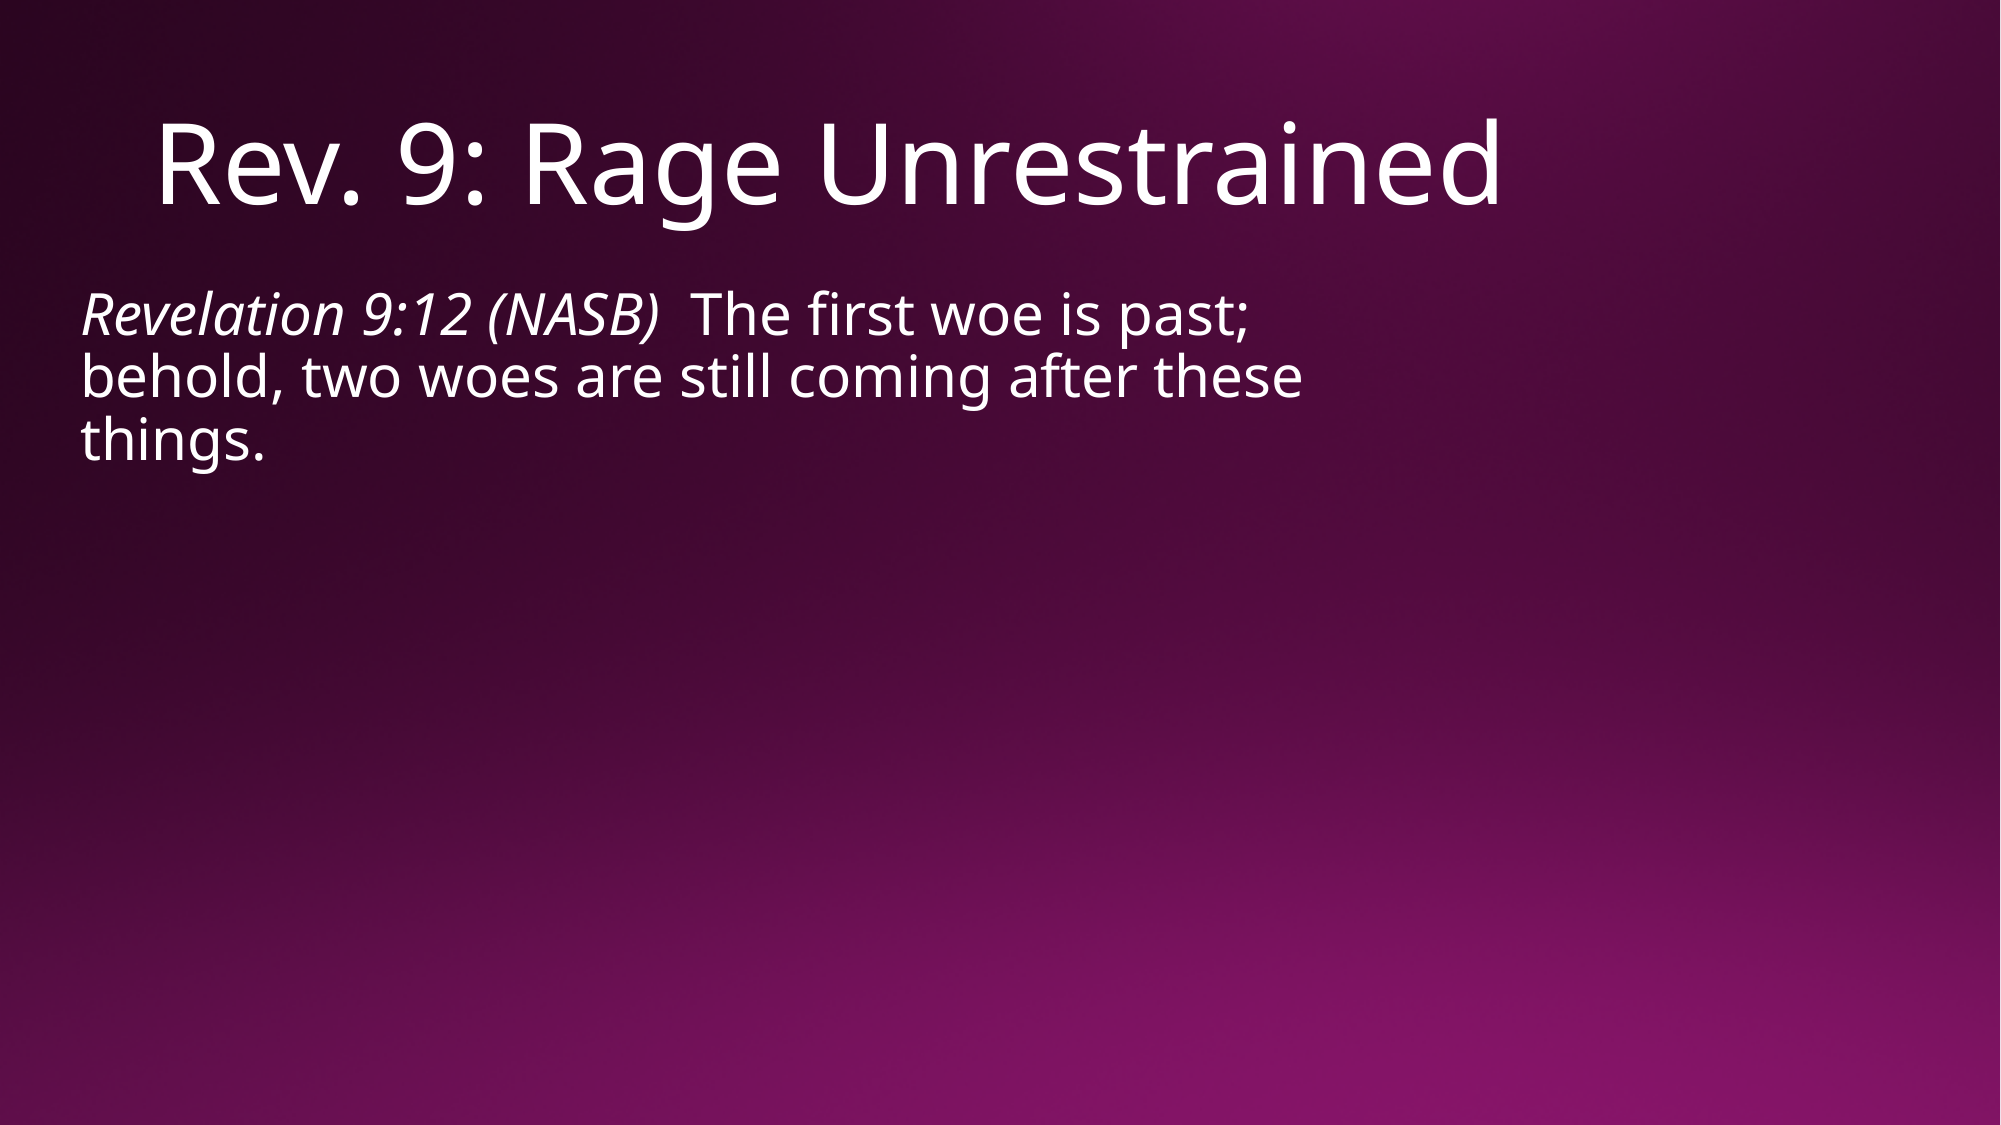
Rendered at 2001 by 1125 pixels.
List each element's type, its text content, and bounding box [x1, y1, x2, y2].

picture [0, 0, 2001, 1125]
title Rev. 9: Rage Unrestrained [137, 59, 1863, 278]
list Revelation 9:12 (NASB) The first woe is past; behold, two woes are still coming after these things. [65, 277, 1350, 1125]
